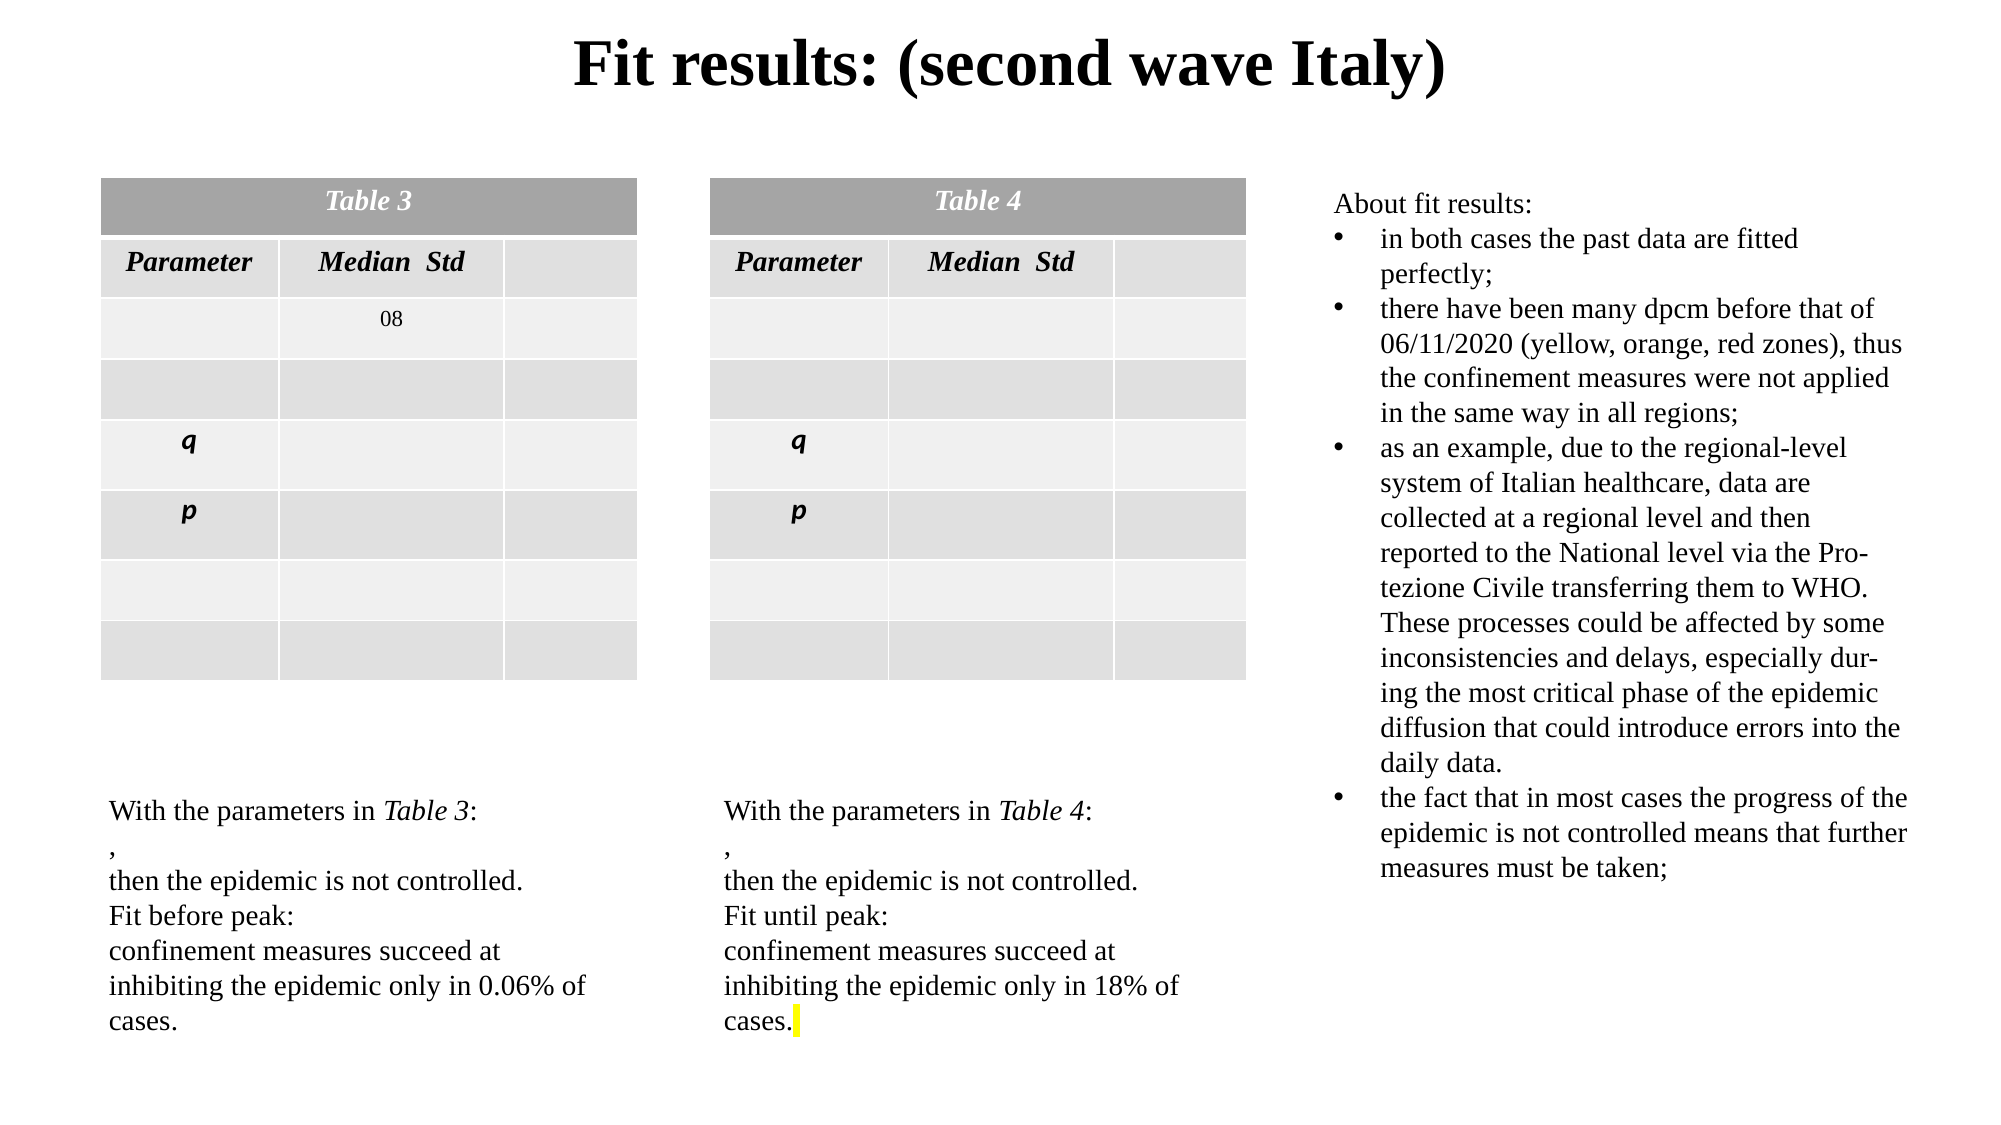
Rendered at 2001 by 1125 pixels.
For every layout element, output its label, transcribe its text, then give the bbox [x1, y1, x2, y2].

text_box About fit results: in both cases the past data are fitted perfectly; there have been many dpcm before that of 06/11/2020 (yellow, orange, red zones), thus the confinement measures were not applied in the same way in all regions; as an example, due to the regional-level system of Italian healthcare, data are collected at a regional level and then reported to the National level via the Pro-tezione Civile transferring them to WHO. These processes could be affected by some inconsistencies and delays, especially dur-ing the most critical phase of the epidemic diffusion that could introduce errors into the daily data. the fact that in most cases the progress of the epidemic is not controlled means that further measures must be taken; [1318, 176, 1928, 926]
title Fit results: (second wave Italy) [148, 0, 1874, 128]
